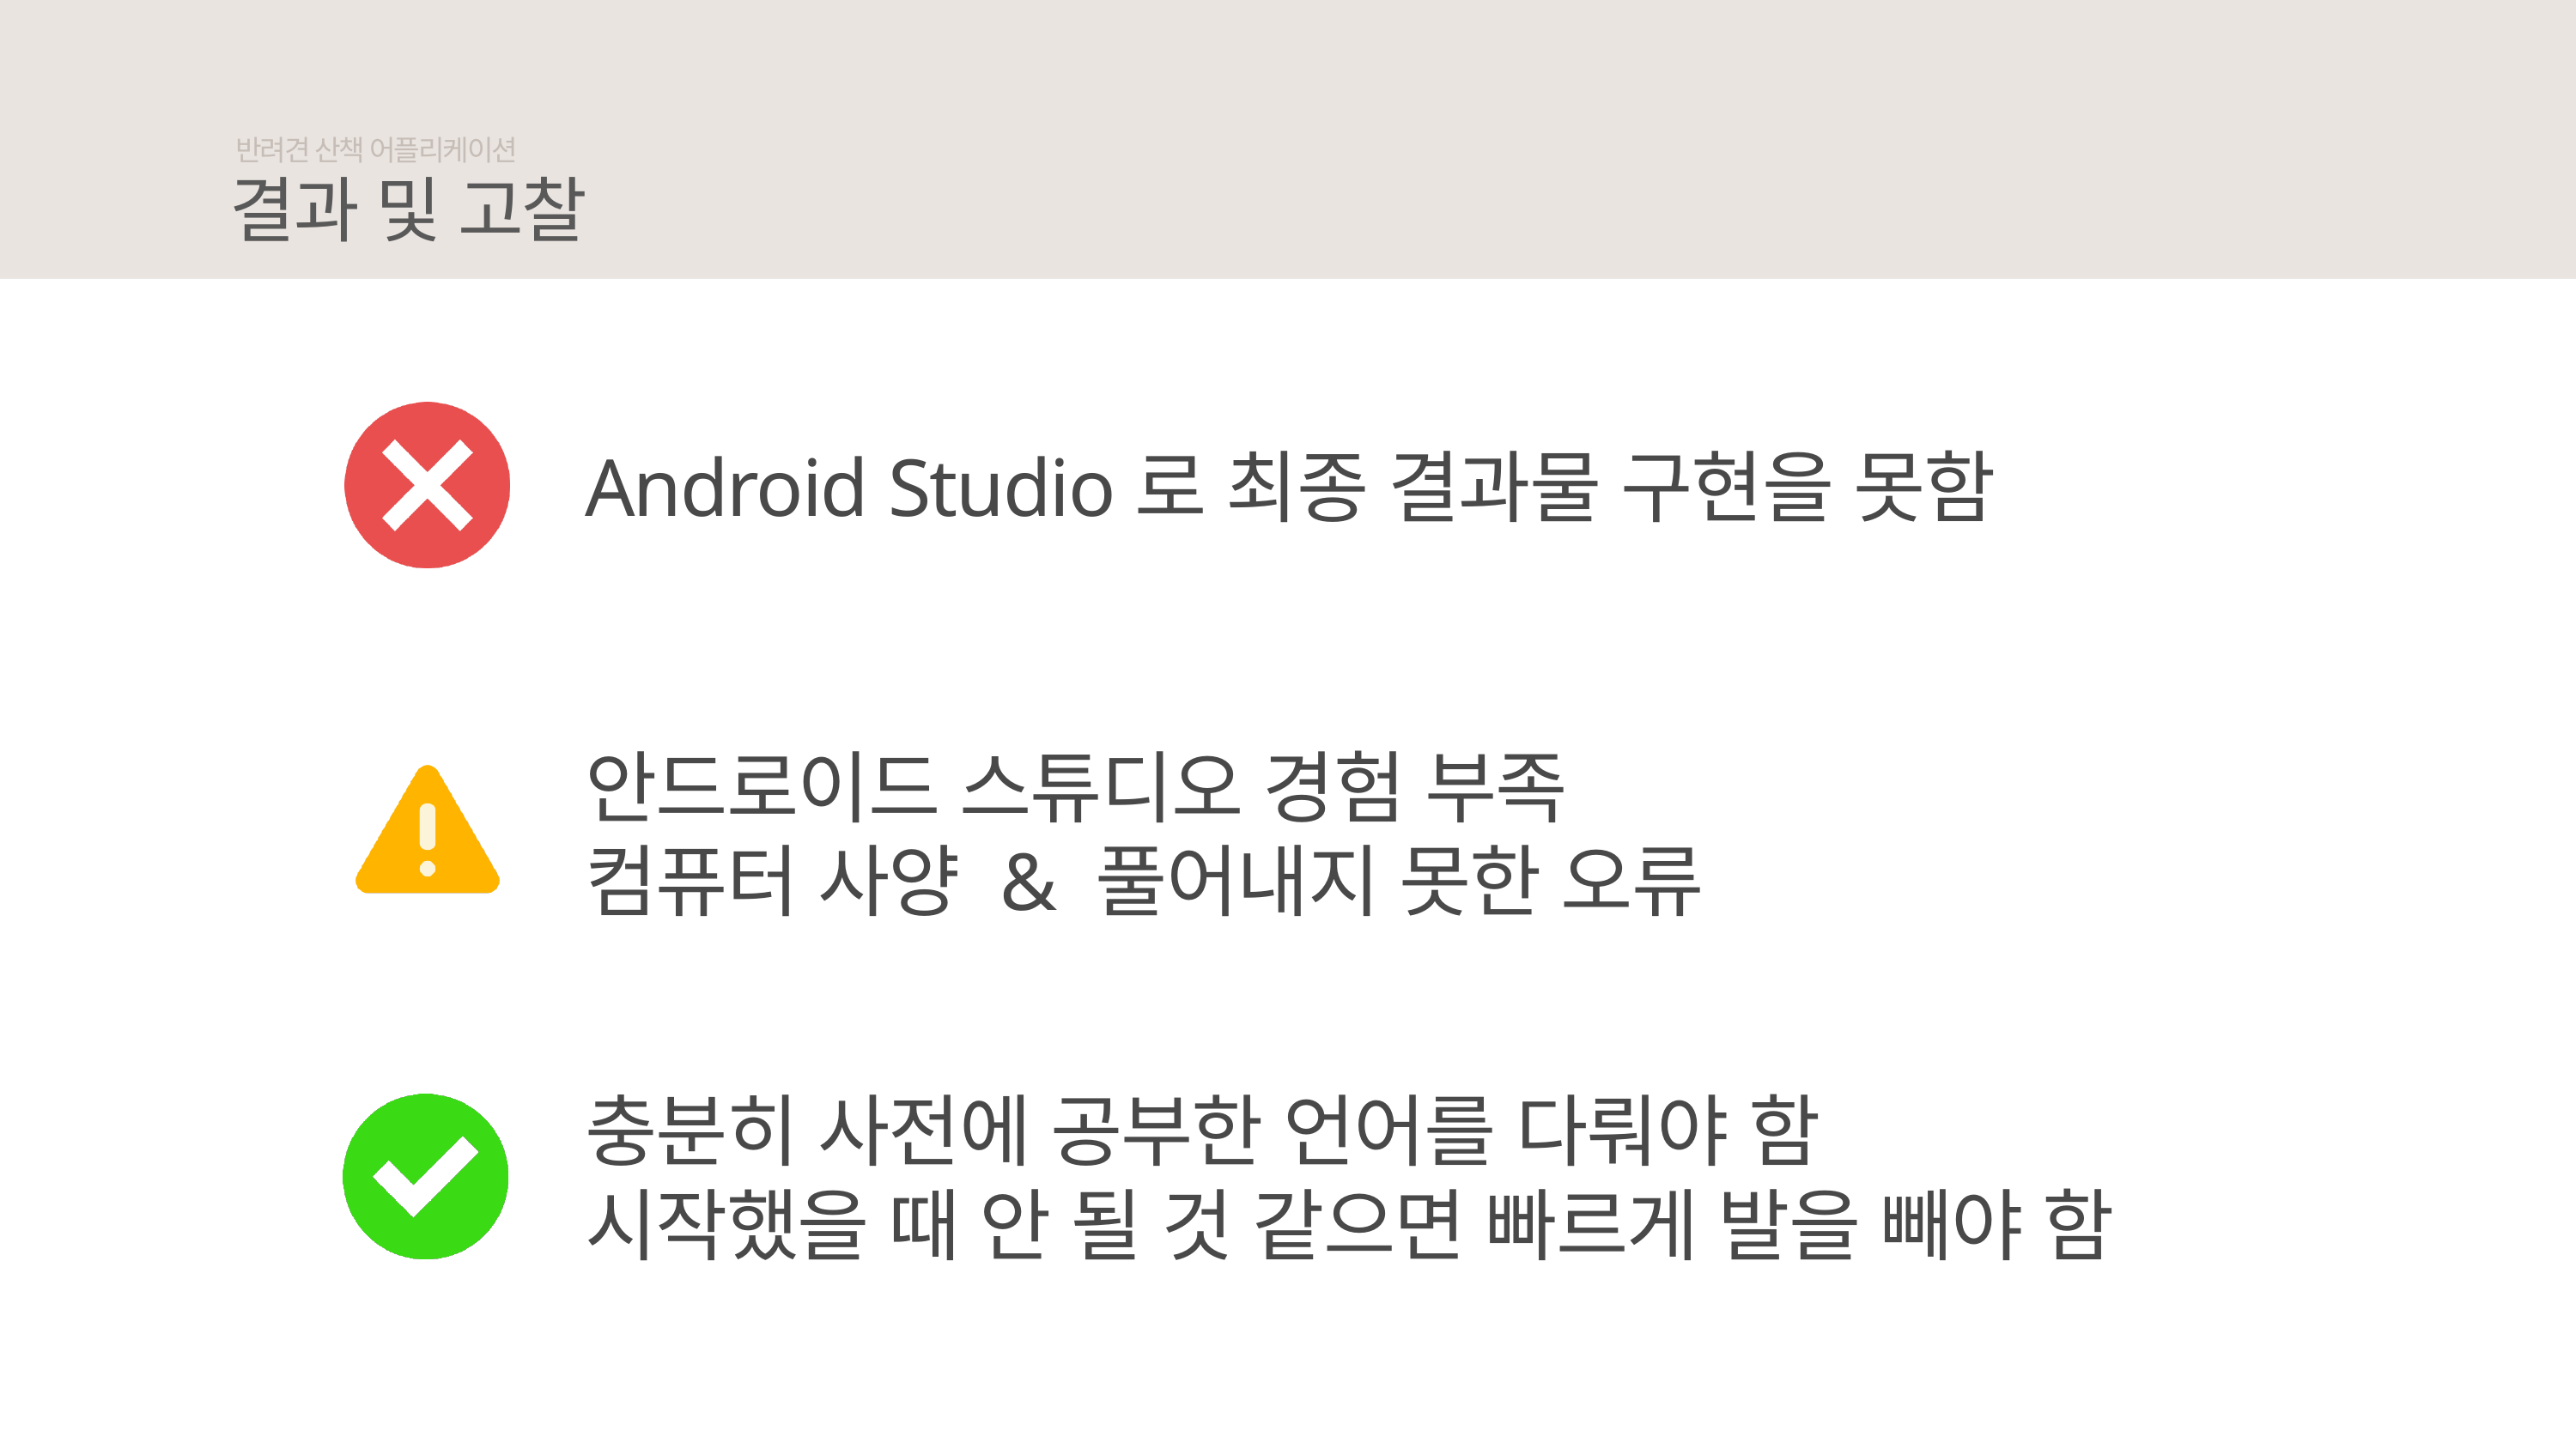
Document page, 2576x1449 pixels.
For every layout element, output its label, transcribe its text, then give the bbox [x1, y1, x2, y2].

picture [325, 728, 530, 933]
text_box 충분히 사전에 공부한 언어를 다뤄야 함 시작했을 때 안 될 것 같으면 빠르게 발을 빼야 함 [572, 1075, 2333, 1276]
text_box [216, 125, 1025, 259]
picture [343, 402, 511, 568]
text_box Android Studio로 최종 결과물 구현을 못함 [572, 431, 2246, 538]
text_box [0, 0, 2576, 279]
text_box 안드로이드 스튜디오 경험 부족 컴퓨터 사양 & 풀어내지 못한 오류 [572, 731, 2096, 933]
picture [343, 1094, 509, 1260]
